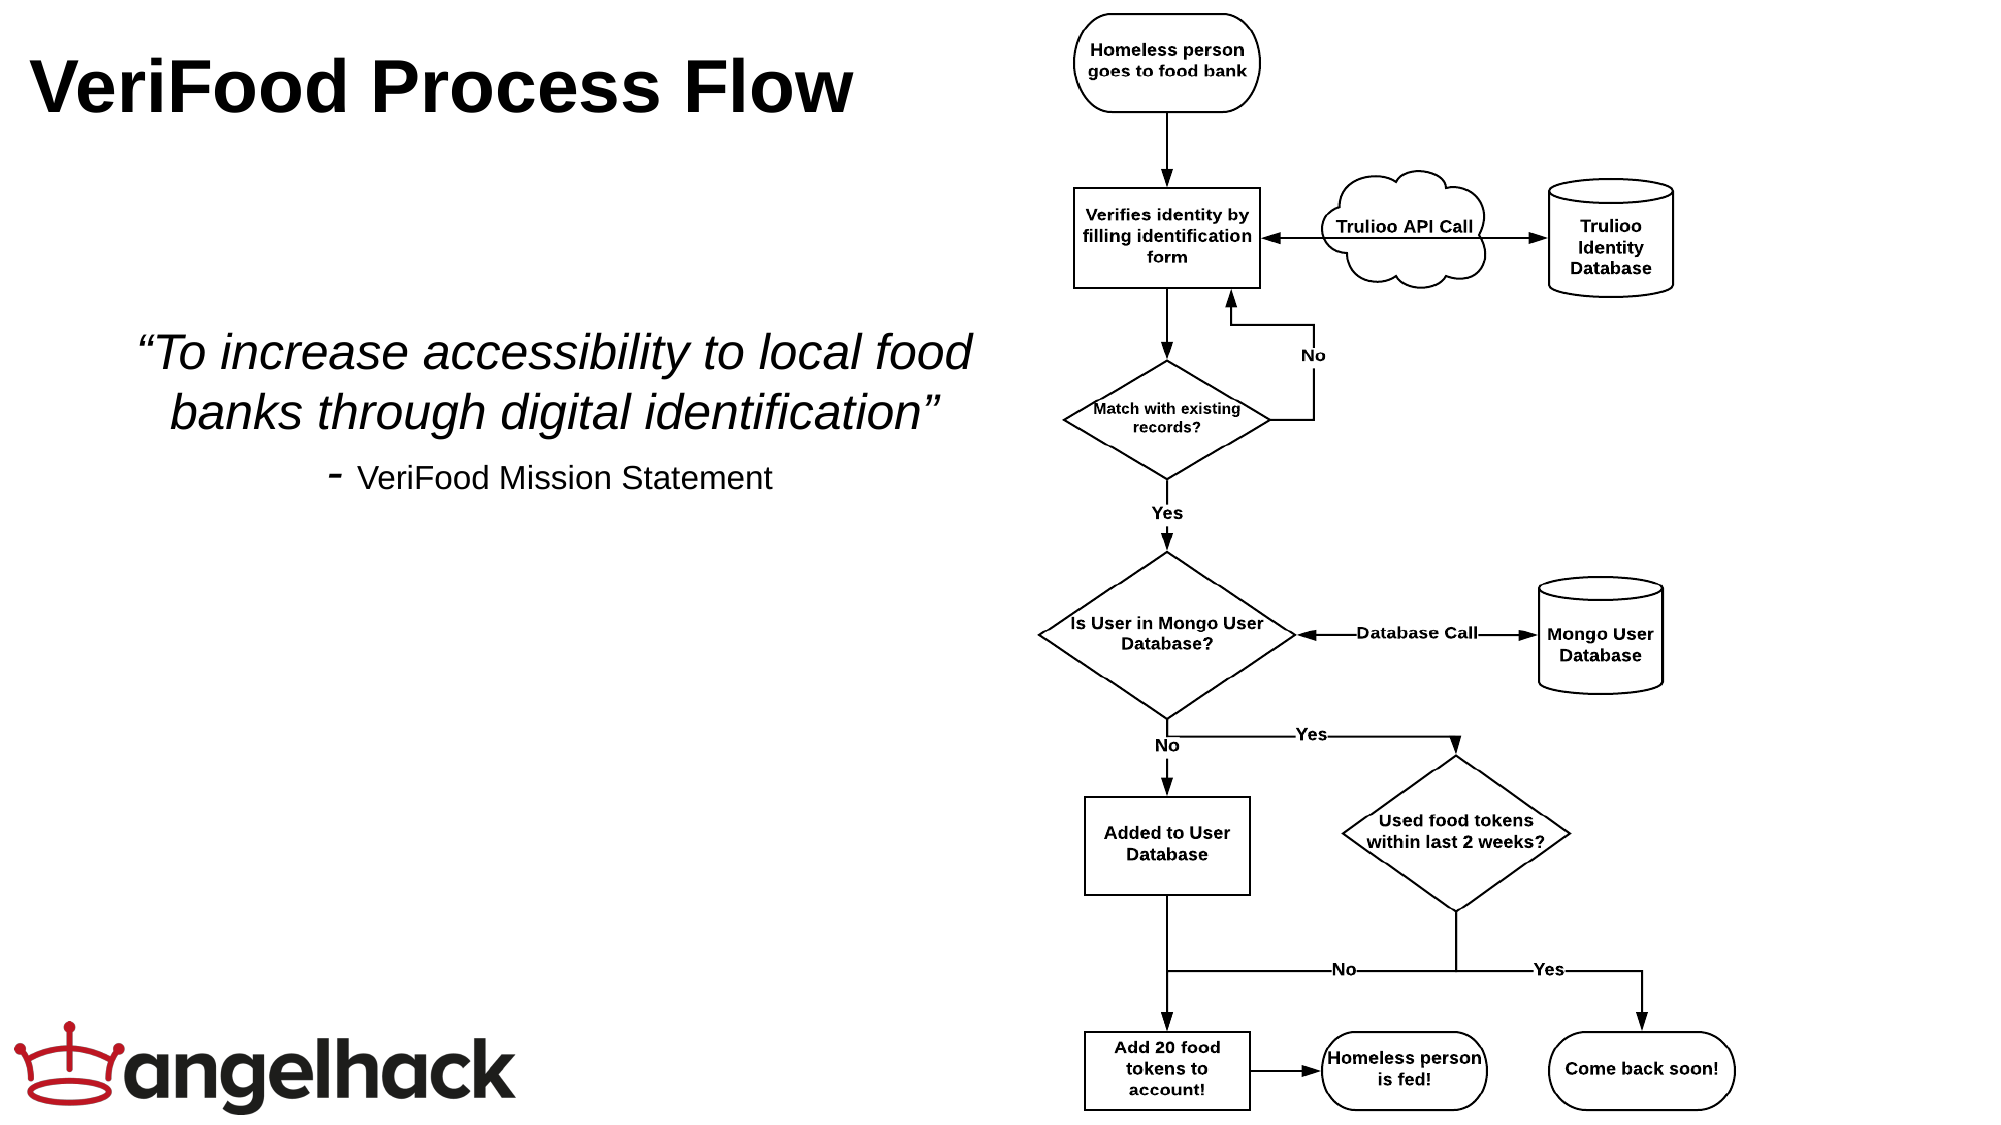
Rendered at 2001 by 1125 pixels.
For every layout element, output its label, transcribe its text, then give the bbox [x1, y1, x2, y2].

picture [1036, 0, 1746, 1115]
picture [14, 1021, 516, 1115]
text_box “To increase accessibility to local food banks through digital identification” - VeriFood Mission Statement [114, 311, 995, 507]
text_box VeriFood Process Flow [14, 30, 873, 135]
